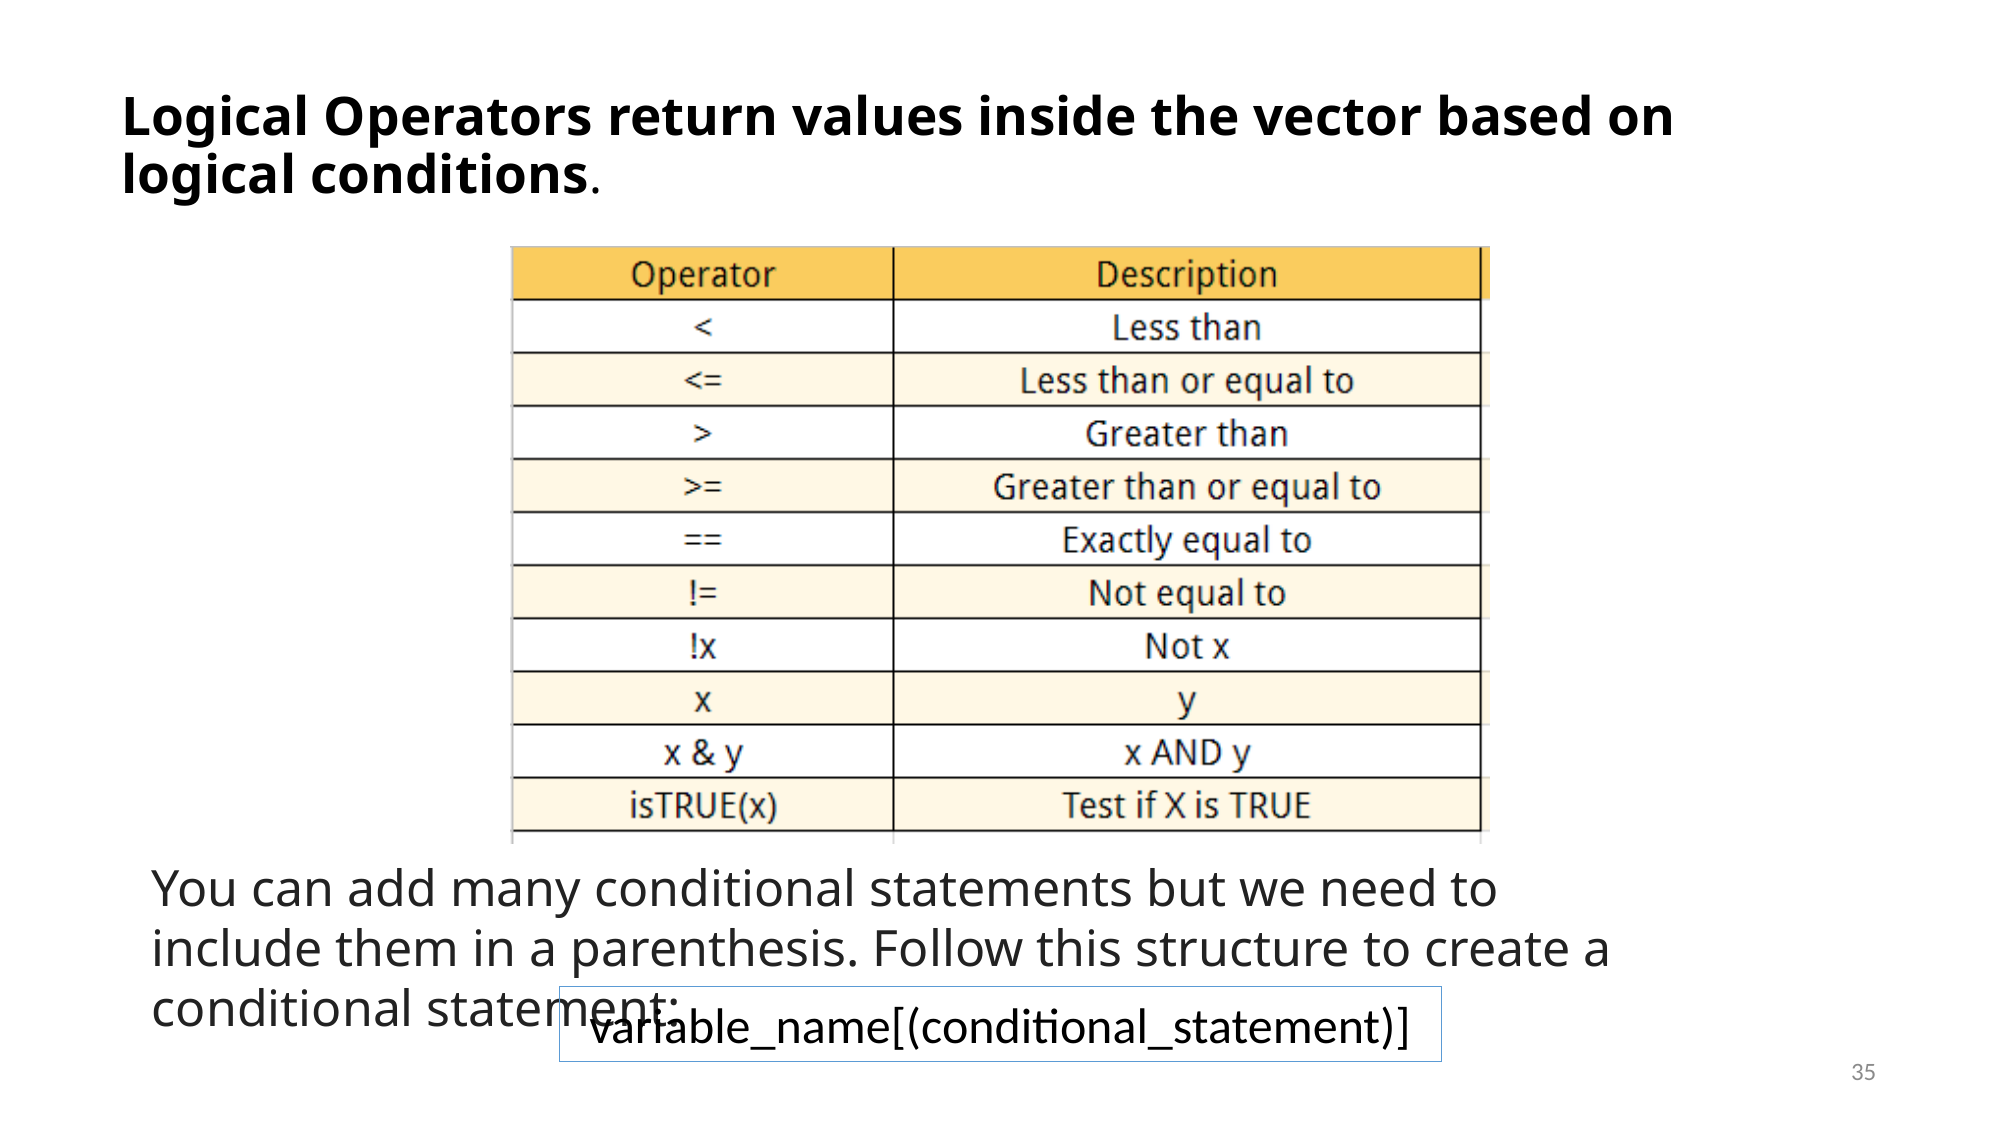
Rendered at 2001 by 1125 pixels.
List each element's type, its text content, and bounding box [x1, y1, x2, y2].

slide_number 35 [1441, 1040, 1892, 1101]
text_box You can add many conditional statements but we need to include them in a parenthesis. Follow this structure to create a conditional statement: [137, 848, 1667, 1044]
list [509, 246, 1490, 844]
text_box variable_name[(conditional_statement)] [559, 986, 1442, 1062]
title Logical Operators return values inside the vector based on logical conditions. [106, 81, 1832, 277]
